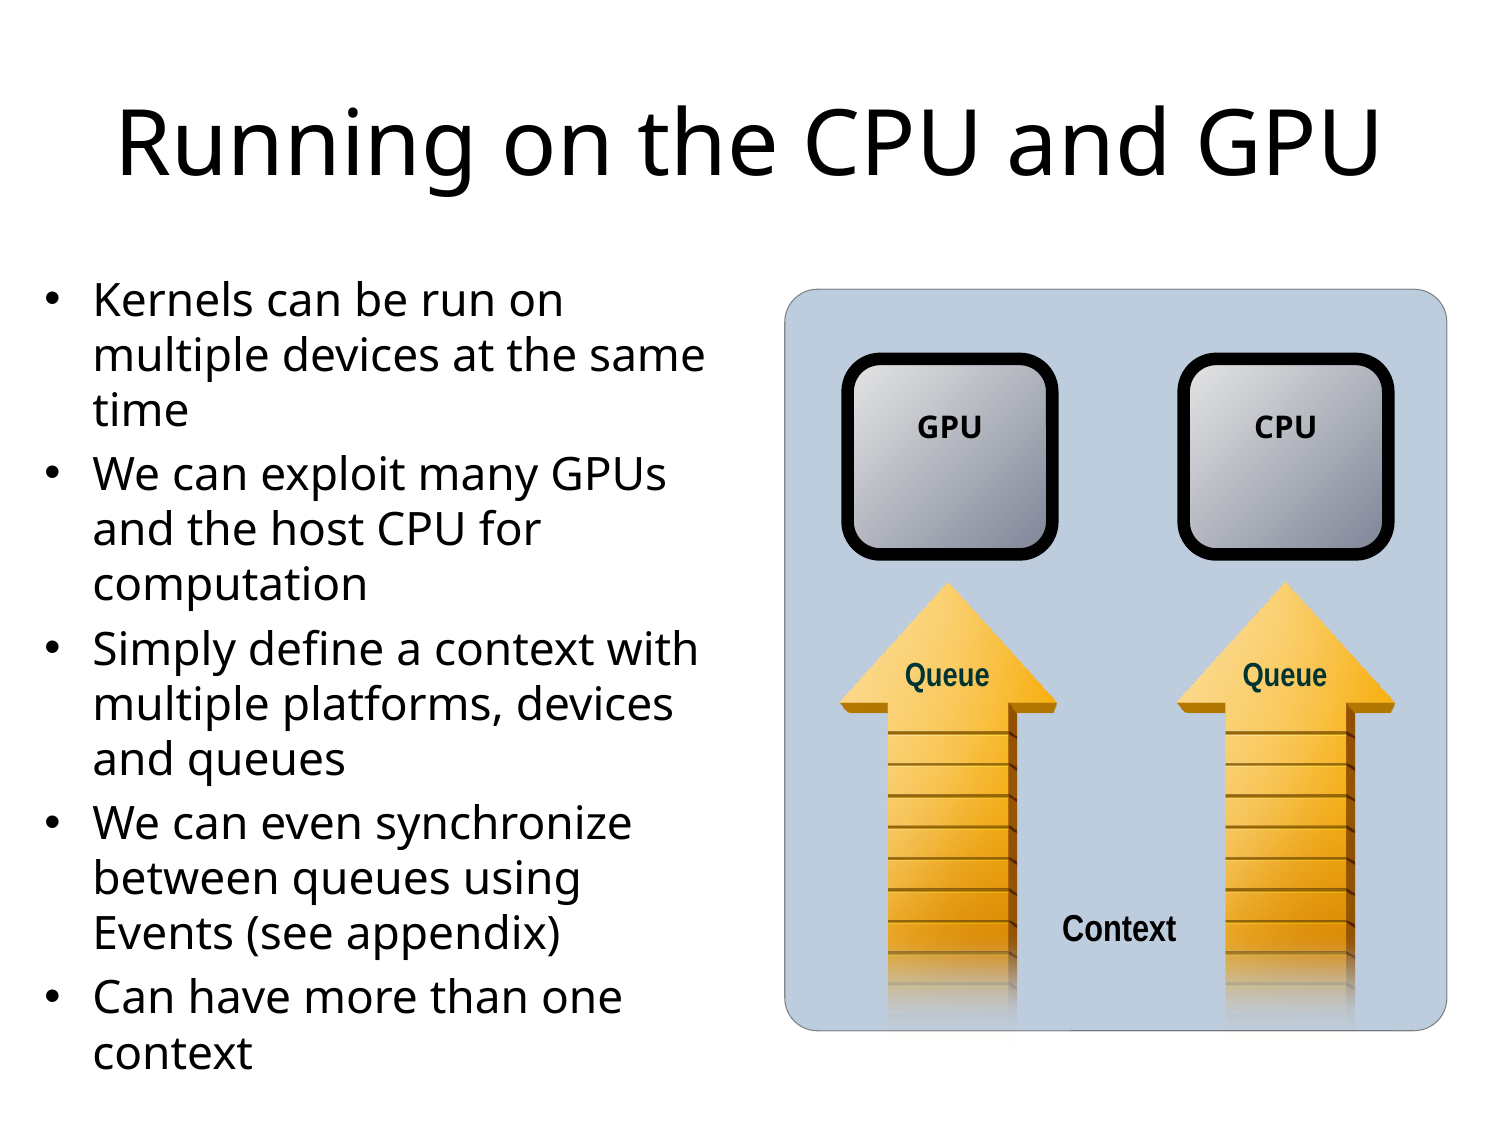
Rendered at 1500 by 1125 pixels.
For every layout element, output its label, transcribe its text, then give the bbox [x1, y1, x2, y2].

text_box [784, 288, 1448, 1107]
list Kernels can be run on multiple devices at the same time We can exploit many GPUs and the host CPU for computation Simply define a context with multiple platforms, devices and queues We can even synchronize between queues using Events (see appendix) Can have more than one context [29, 262, 738, 1094]
title Running on the CPU and GPU [75, 45, 1425, 233]
